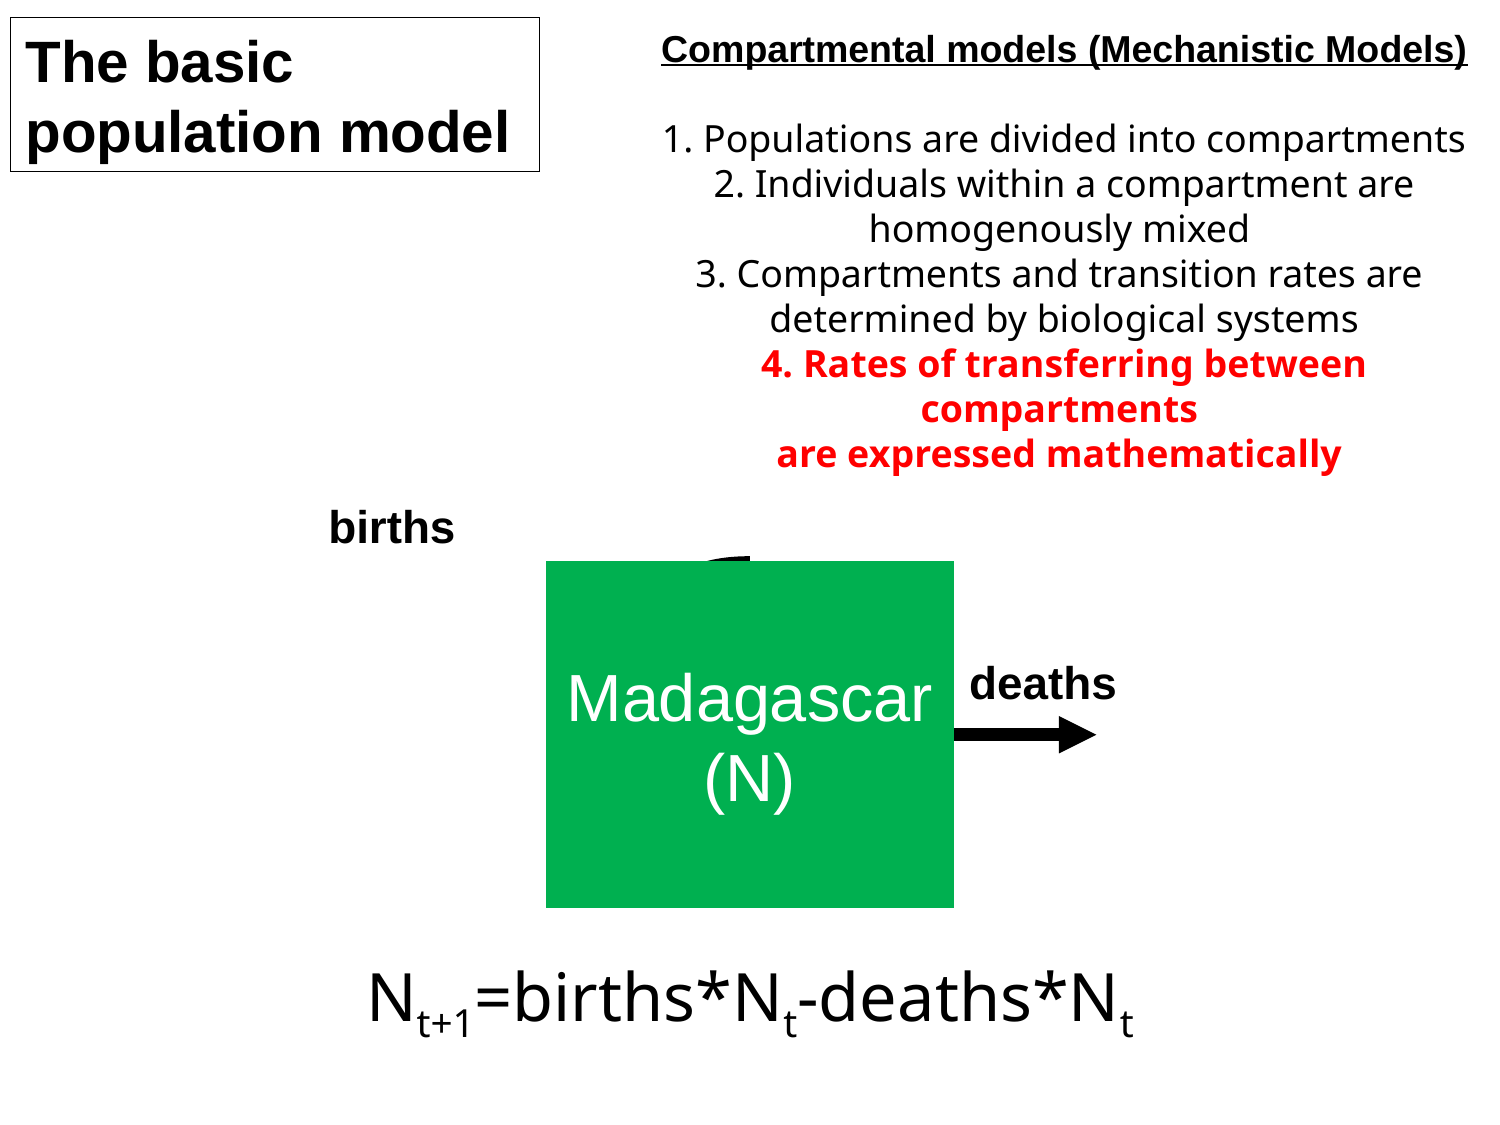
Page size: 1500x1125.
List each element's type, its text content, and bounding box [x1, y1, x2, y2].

text_box Madagascar (N) [546, 561, 954, 908]
text_box births [313, 489, 471, 560]
text_box The basic population model [10, 17, 540, 172]
text_box deaths [954, 646, 1132, 717]
text_box Nt+1=births*Nt-deaths*Nt [251, 947, 1249, 1053]
text_box Compartmental models (Mechanistic Models) 1. Populations are divided into compartments 2. Individuals within a compartment are homogenously mixed 3. Compartments and transition rates are determined by biological systems 4. Rates of transferring between compartments are expressed mathematically [628, 17, 1500, 482]
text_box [562, 546, 735, 751]
